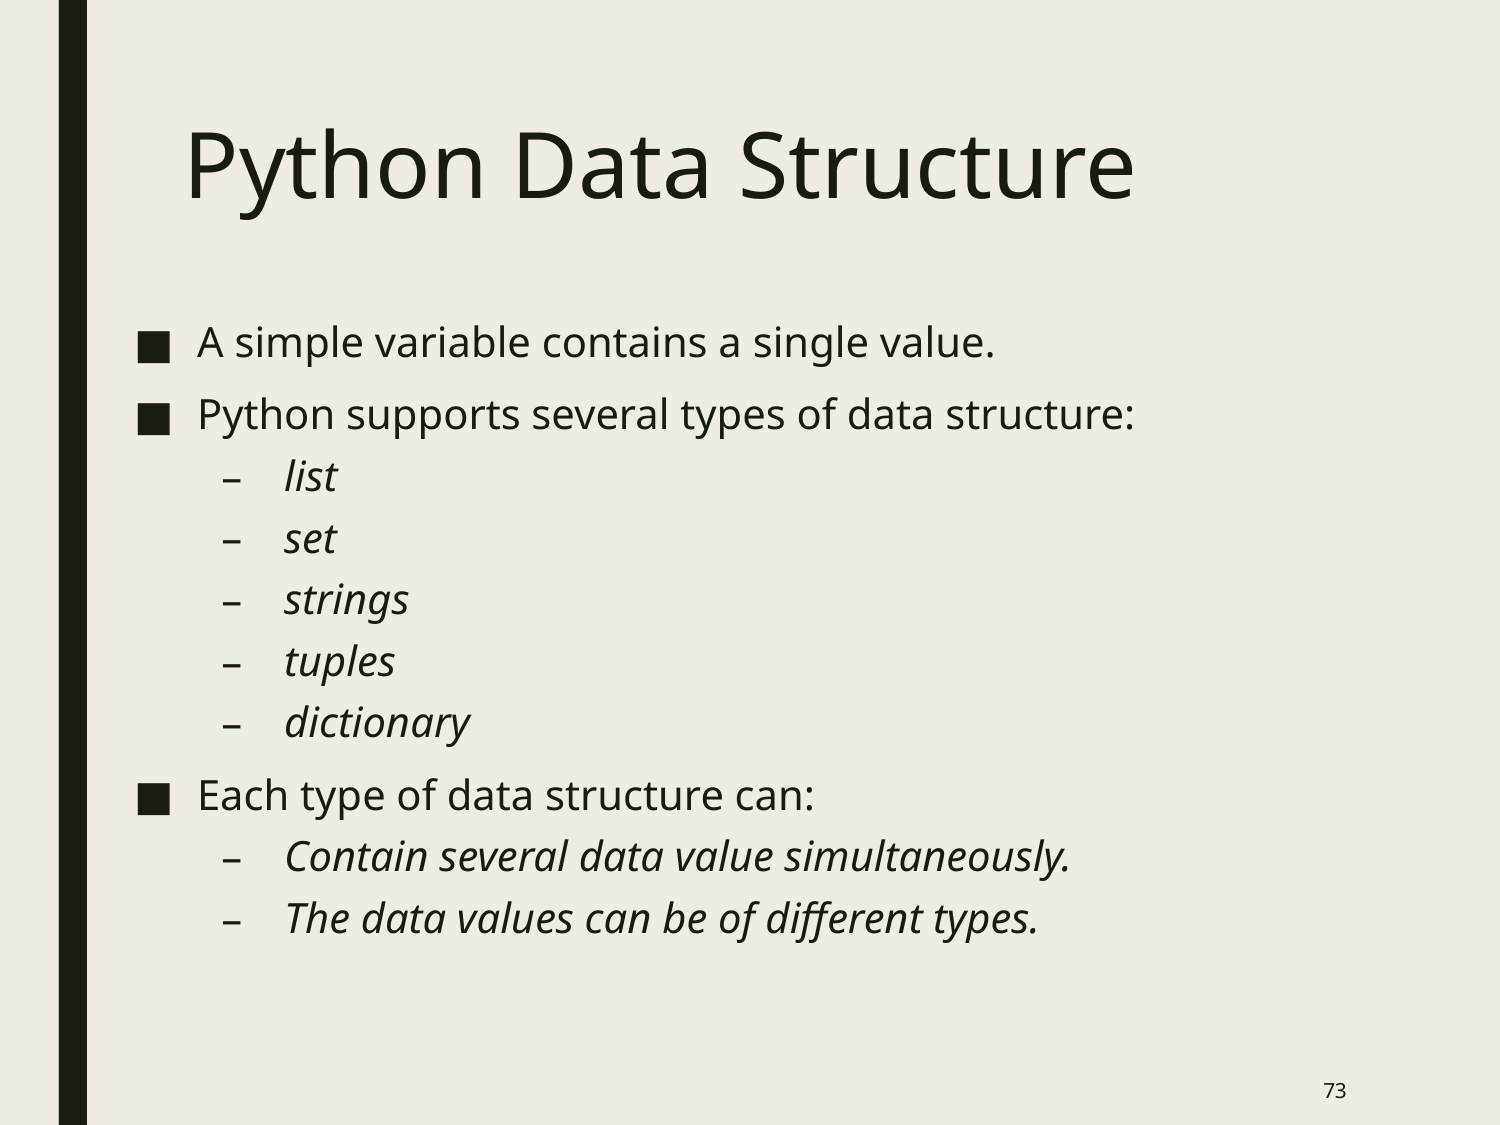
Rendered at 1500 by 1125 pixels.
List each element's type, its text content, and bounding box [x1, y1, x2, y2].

slide_number 72 [1165, 1058, 1362, 1125]
title Python Data Structure [168, 112, 1351, 312]
list A simple variable contains a single value. Python supports several types of data structure: list set strings tuples dictionary Each type of data structure can: Contain several data value simultaneously. The data values can be of different types. [119, 312, 1470, 1000]
